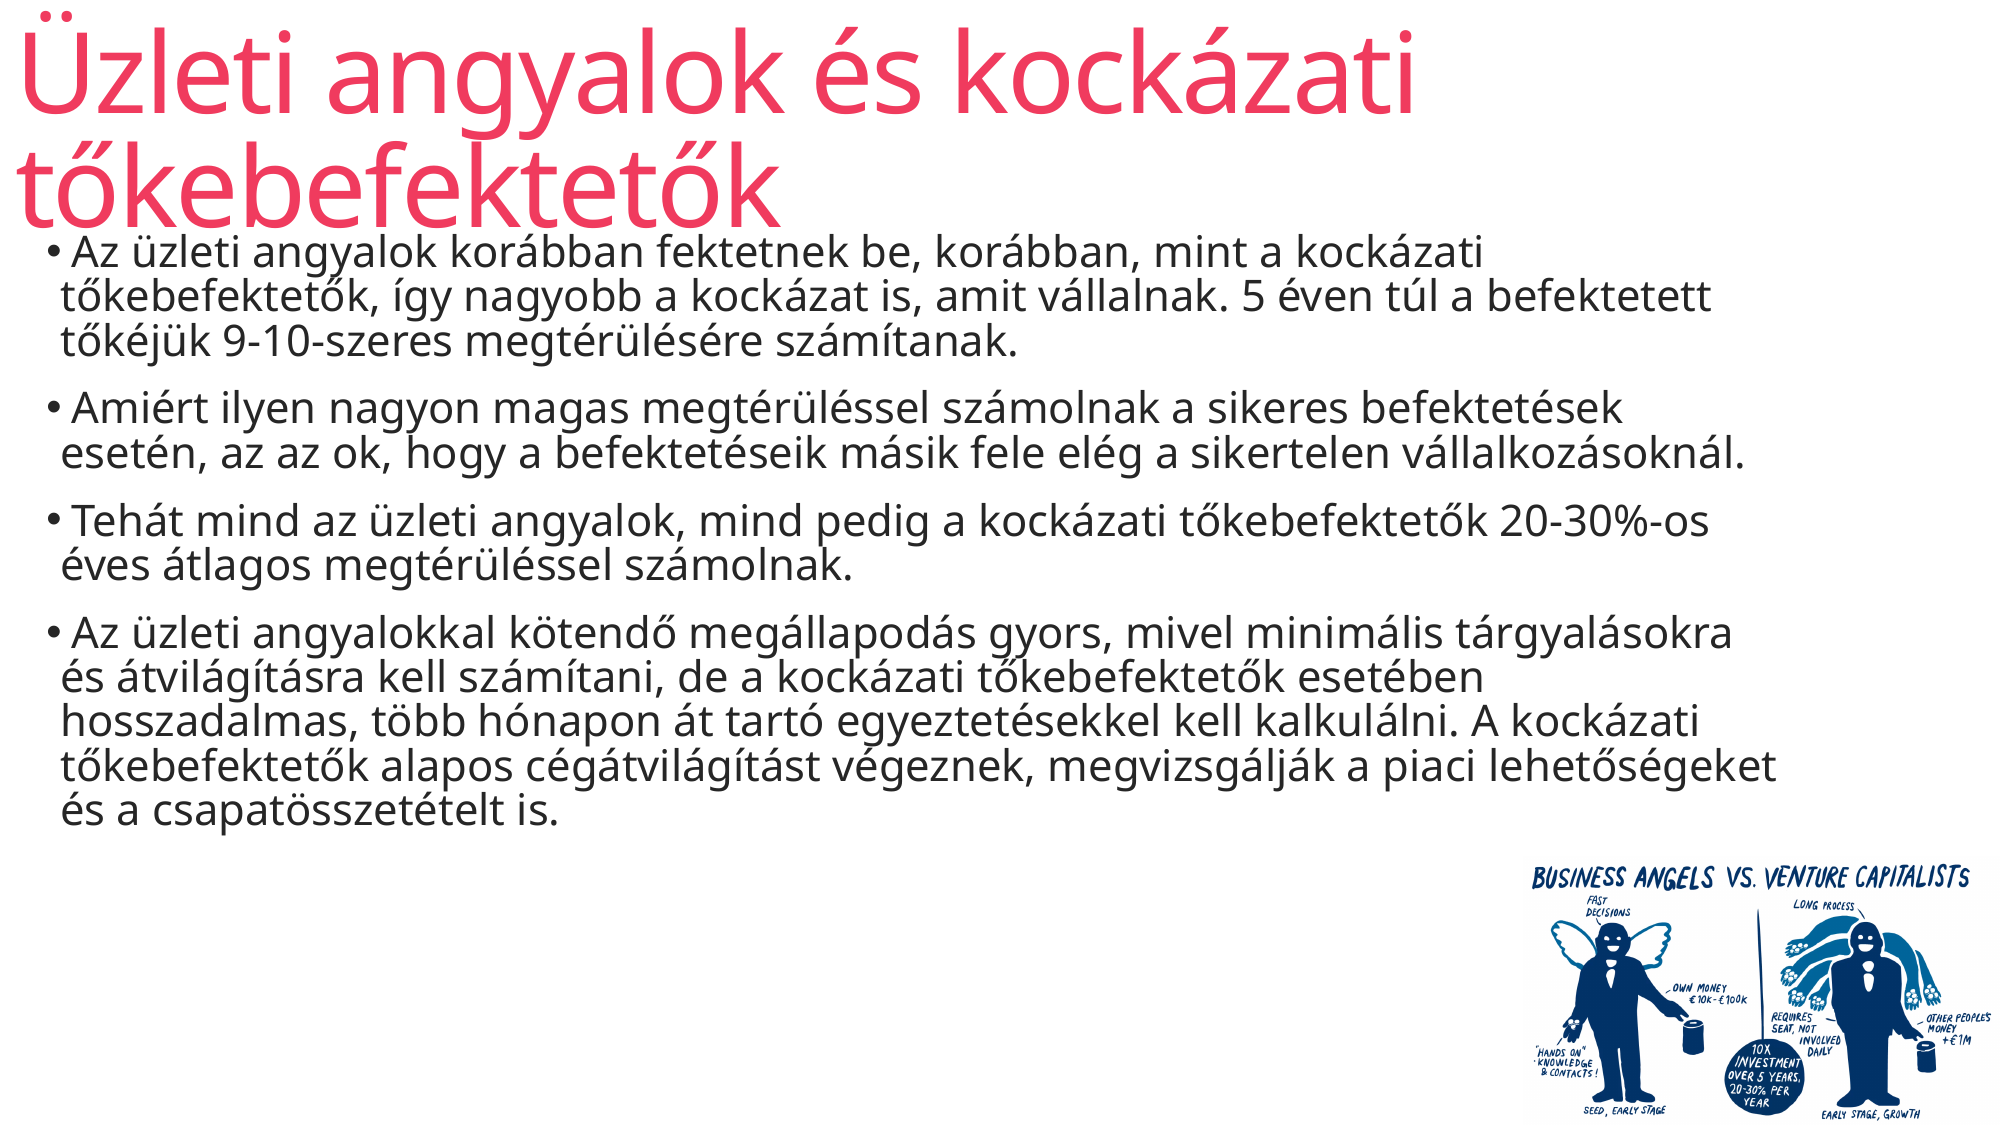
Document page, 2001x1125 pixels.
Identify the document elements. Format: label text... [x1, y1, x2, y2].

picture [1523, 856, 2000, 1125]
list Az üzleti angyalok korábban fektetnek be, korábban, mint a kockázati tőkebefektetők, így nagyobb a kockázat is, amit vállalnak. 5 éven túl a befektetett tőkéjük 9-10-szeres megtérülésére számítanak. Amiért ilyen nagyon magas megtérüléssel számolnak a sikeres befektetések esetén, az az ok, hogy a befektetéseik másik fele elég a sikertelen vállalkozásoknál. Tehát mind az üzleti angyalok, mind pedig a kockázati tőkebefektetők 20-30%-os éves átlagos megtérüléssel számolnak. Az üzleti angyalokkal kötendő megállapodás gyors, mivel minimális tárgyalásokra és átvilágításra kell számítani, de a kockázati tőkebefektetők esetében hosszadalmas, több hónapon át tartó egyeztetésekkel kell kalkulálni. A kockázati tőkebefektetők alapos cégátvilágítást végeznek, megvizsgálják a piaci lehetőségeket és a csapatösszetételt is. [31, 224, 1796, 843]
title Üzleti angyalok és kockázati tőkebefektetők [0, 0, 1970, 272]
